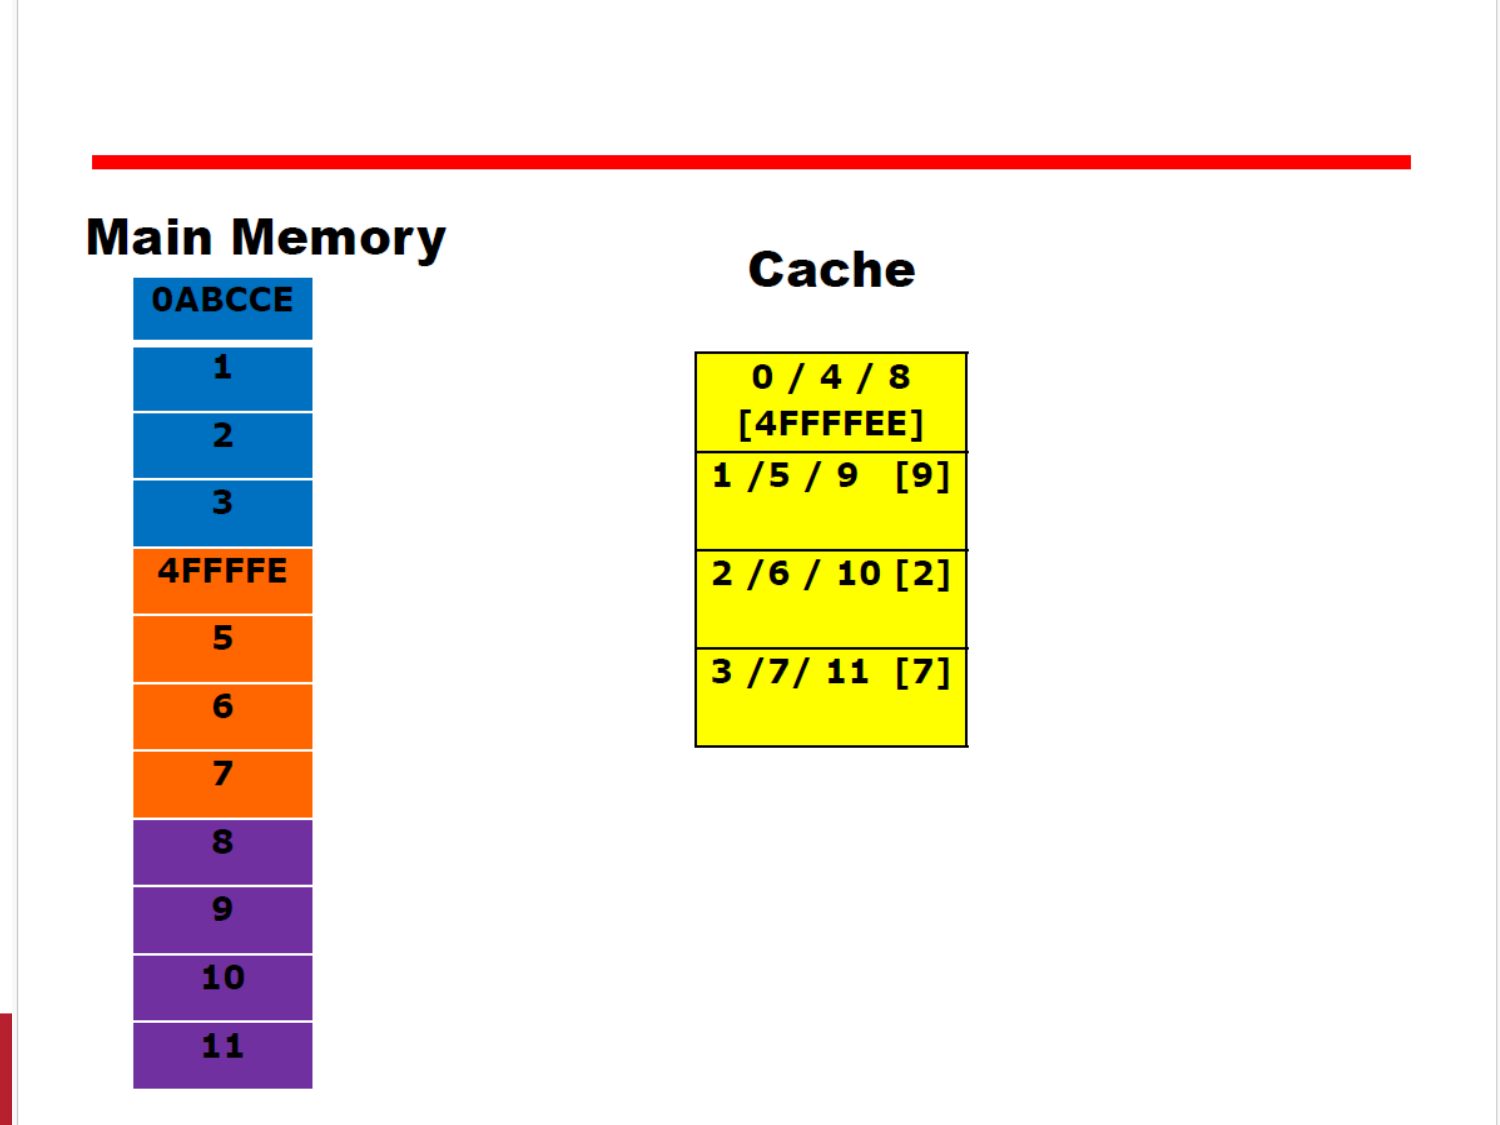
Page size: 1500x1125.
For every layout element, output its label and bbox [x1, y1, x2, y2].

picture [0, 1014, 12, 1125]
list [12, 0, 1500, 1125]
